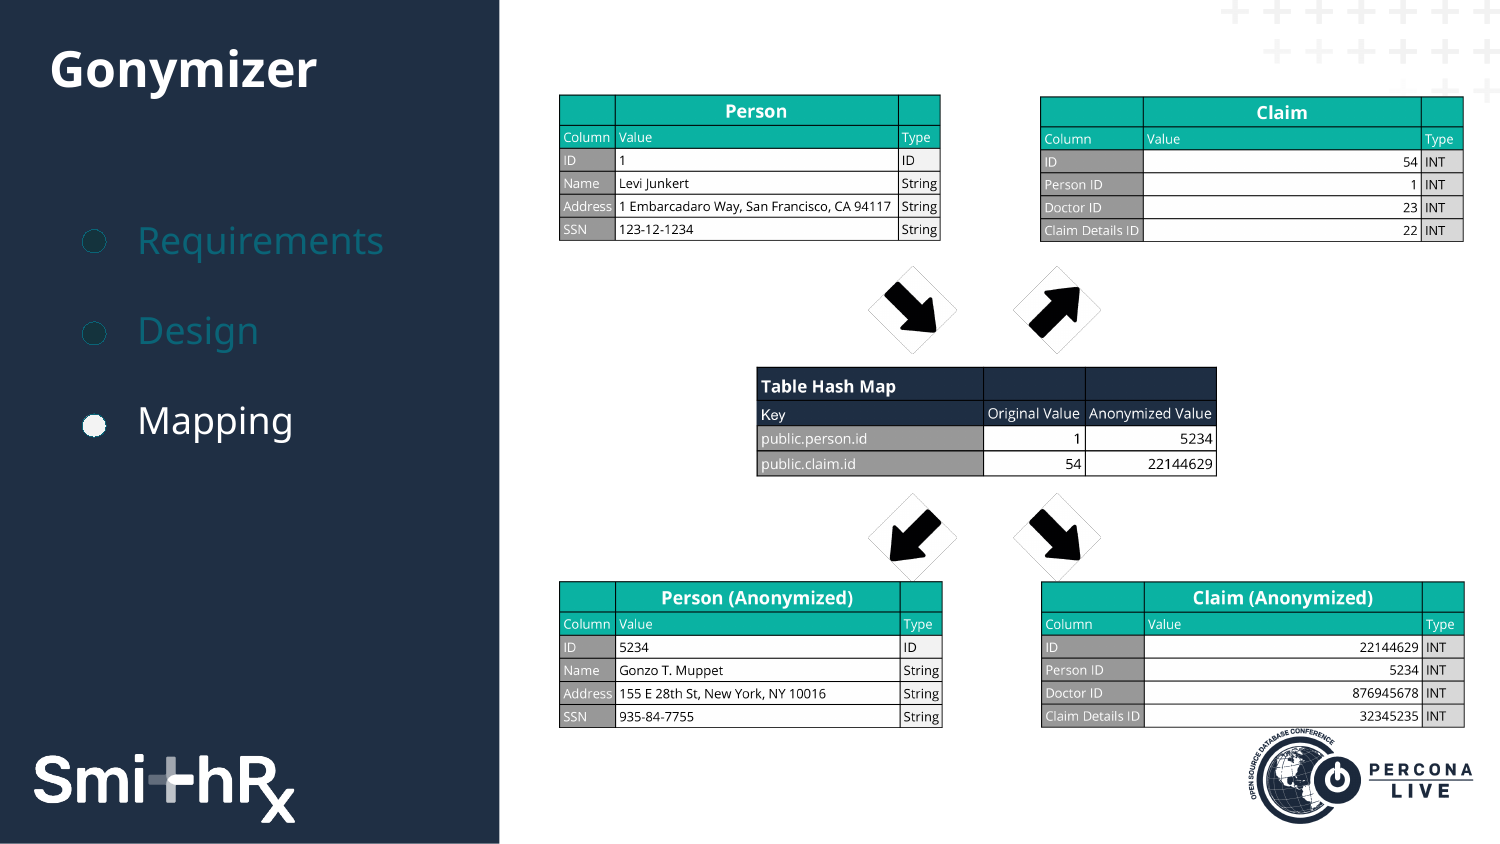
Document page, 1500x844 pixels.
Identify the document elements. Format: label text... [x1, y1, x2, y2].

picture [1039, 0, 1500, 243]
picture [869, 267, 956, 353]
picture [755, 366, 1217, 478]
picture [558, 94, 942, 241]
text_box [82, 229, 107, 253]
picture [558, 494, 956, 728]
text_box [82, 413, 107, 438]
picture [34, 754, 295, 823]
picture [1014, 267, 1100, 353]
text_box [82, 321, 107, 345]
text_box Gonymizer [34, 22, 534, 113]
text_box Requirements Design Mapping [122, 201, 460, 502]
picture [1014, 494, 1474, 825]
